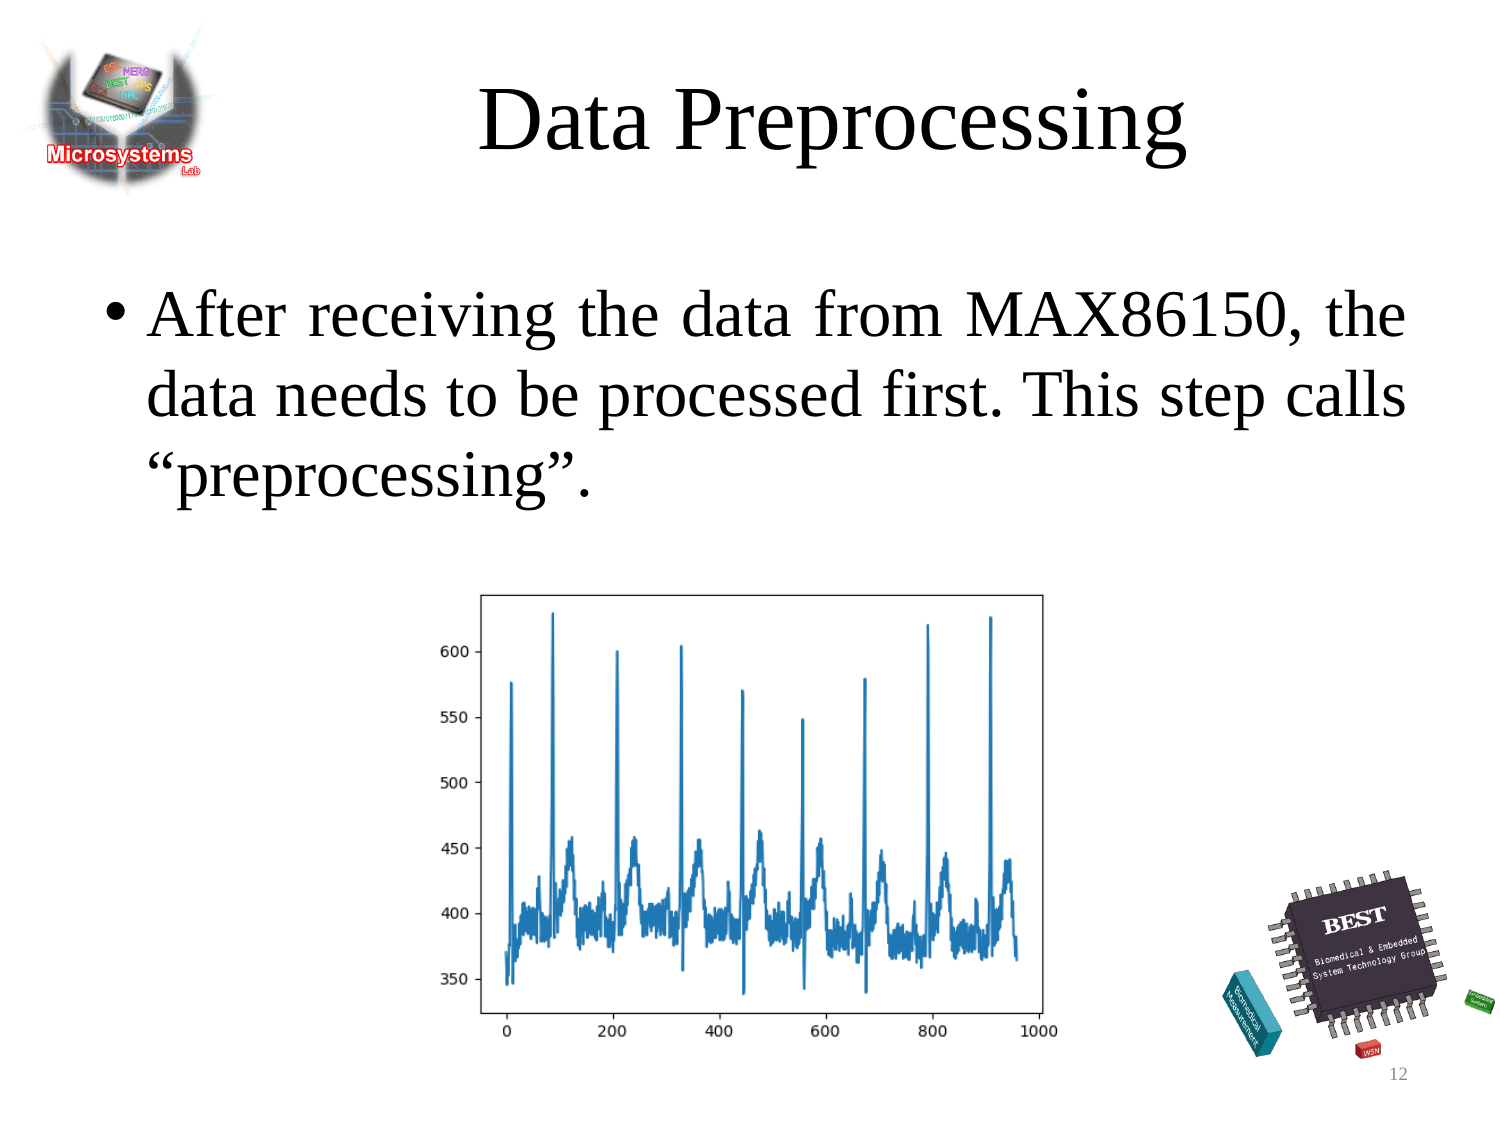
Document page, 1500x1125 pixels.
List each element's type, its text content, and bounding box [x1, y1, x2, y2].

title Data Preprocessing [242, 19, 1425, 207]
list After receiving the data from MAX86150, the data needs to be processed first. This step calls “preprocessing”. [75, 262, 1425, 1005]
slide_number 12 [1074, 1042, 1424, 1103]
picture [1222, 870, 1495, 1059]
picture [0, 18, 250, 207]
picture [424, 562, 1065, 1056]
